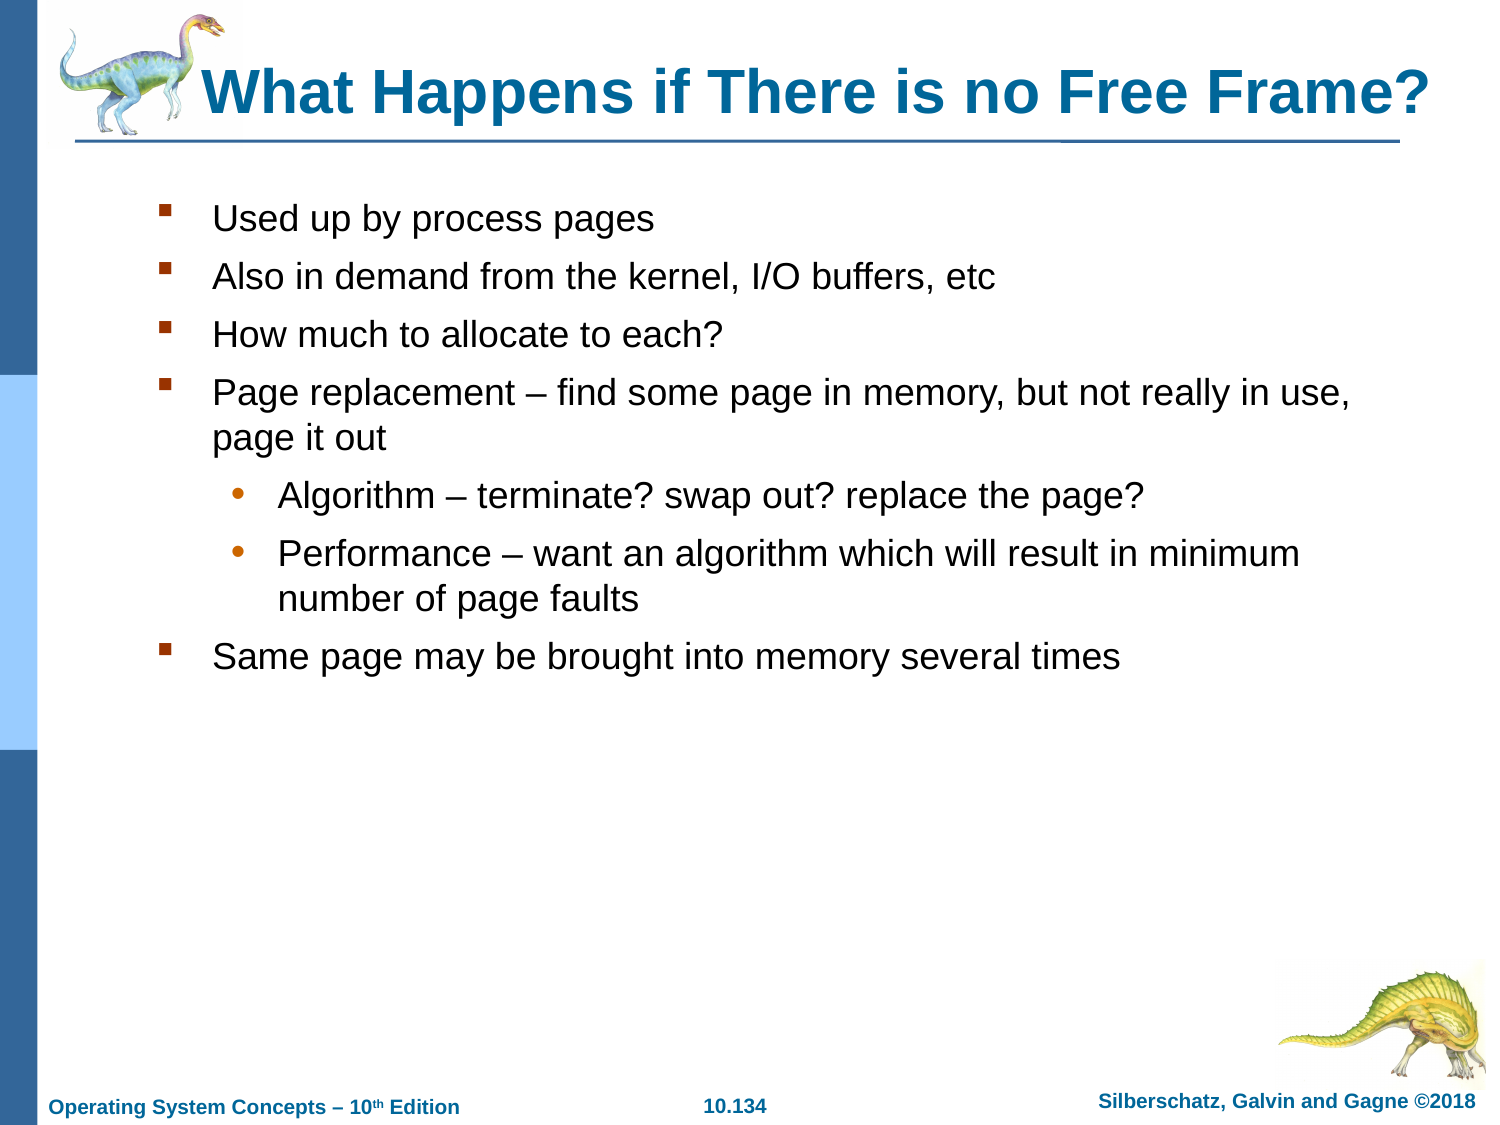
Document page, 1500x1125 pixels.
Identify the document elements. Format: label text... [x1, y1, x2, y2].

list Used up by process pages Also in demand from the kernel, I/O buffers, etc How much to allocate to each? Page replacement – find some page in memory, but not really in use, page it out Algorithm – terminate? swap out? replace the page? Performance – want an algorithm which will result in minimum number of page faults Same page may be brought into memory several times [140, 185, 1401, 926]
picture [46, 0, 243, 149]
title What Happens if There is no Free Frame? [171, 38, 1463, 134]
picture [1275, 959, 1486, 1090]
